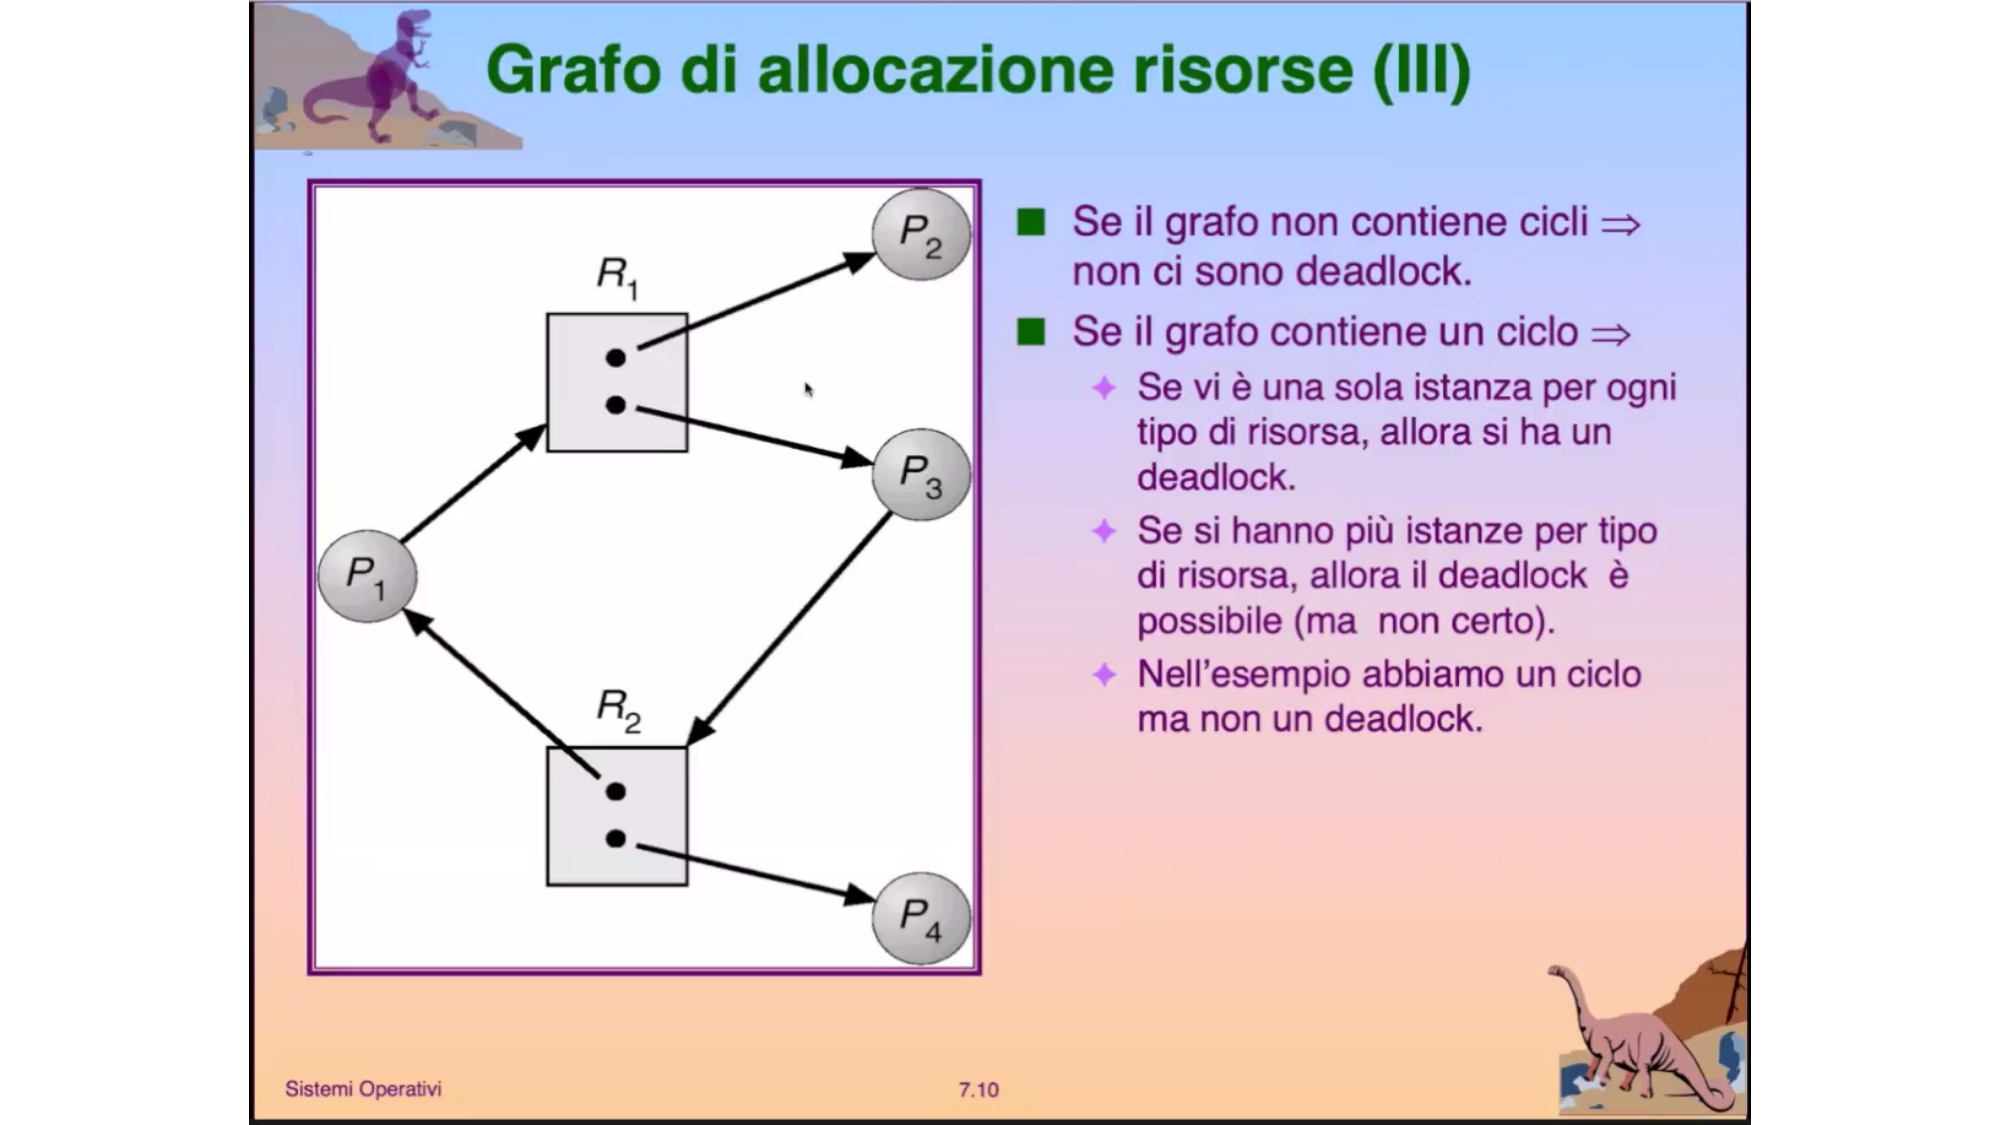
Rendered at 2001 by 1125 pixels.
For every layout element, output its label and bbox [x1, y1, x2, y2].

picture [249, 0, 1751, 1125]
